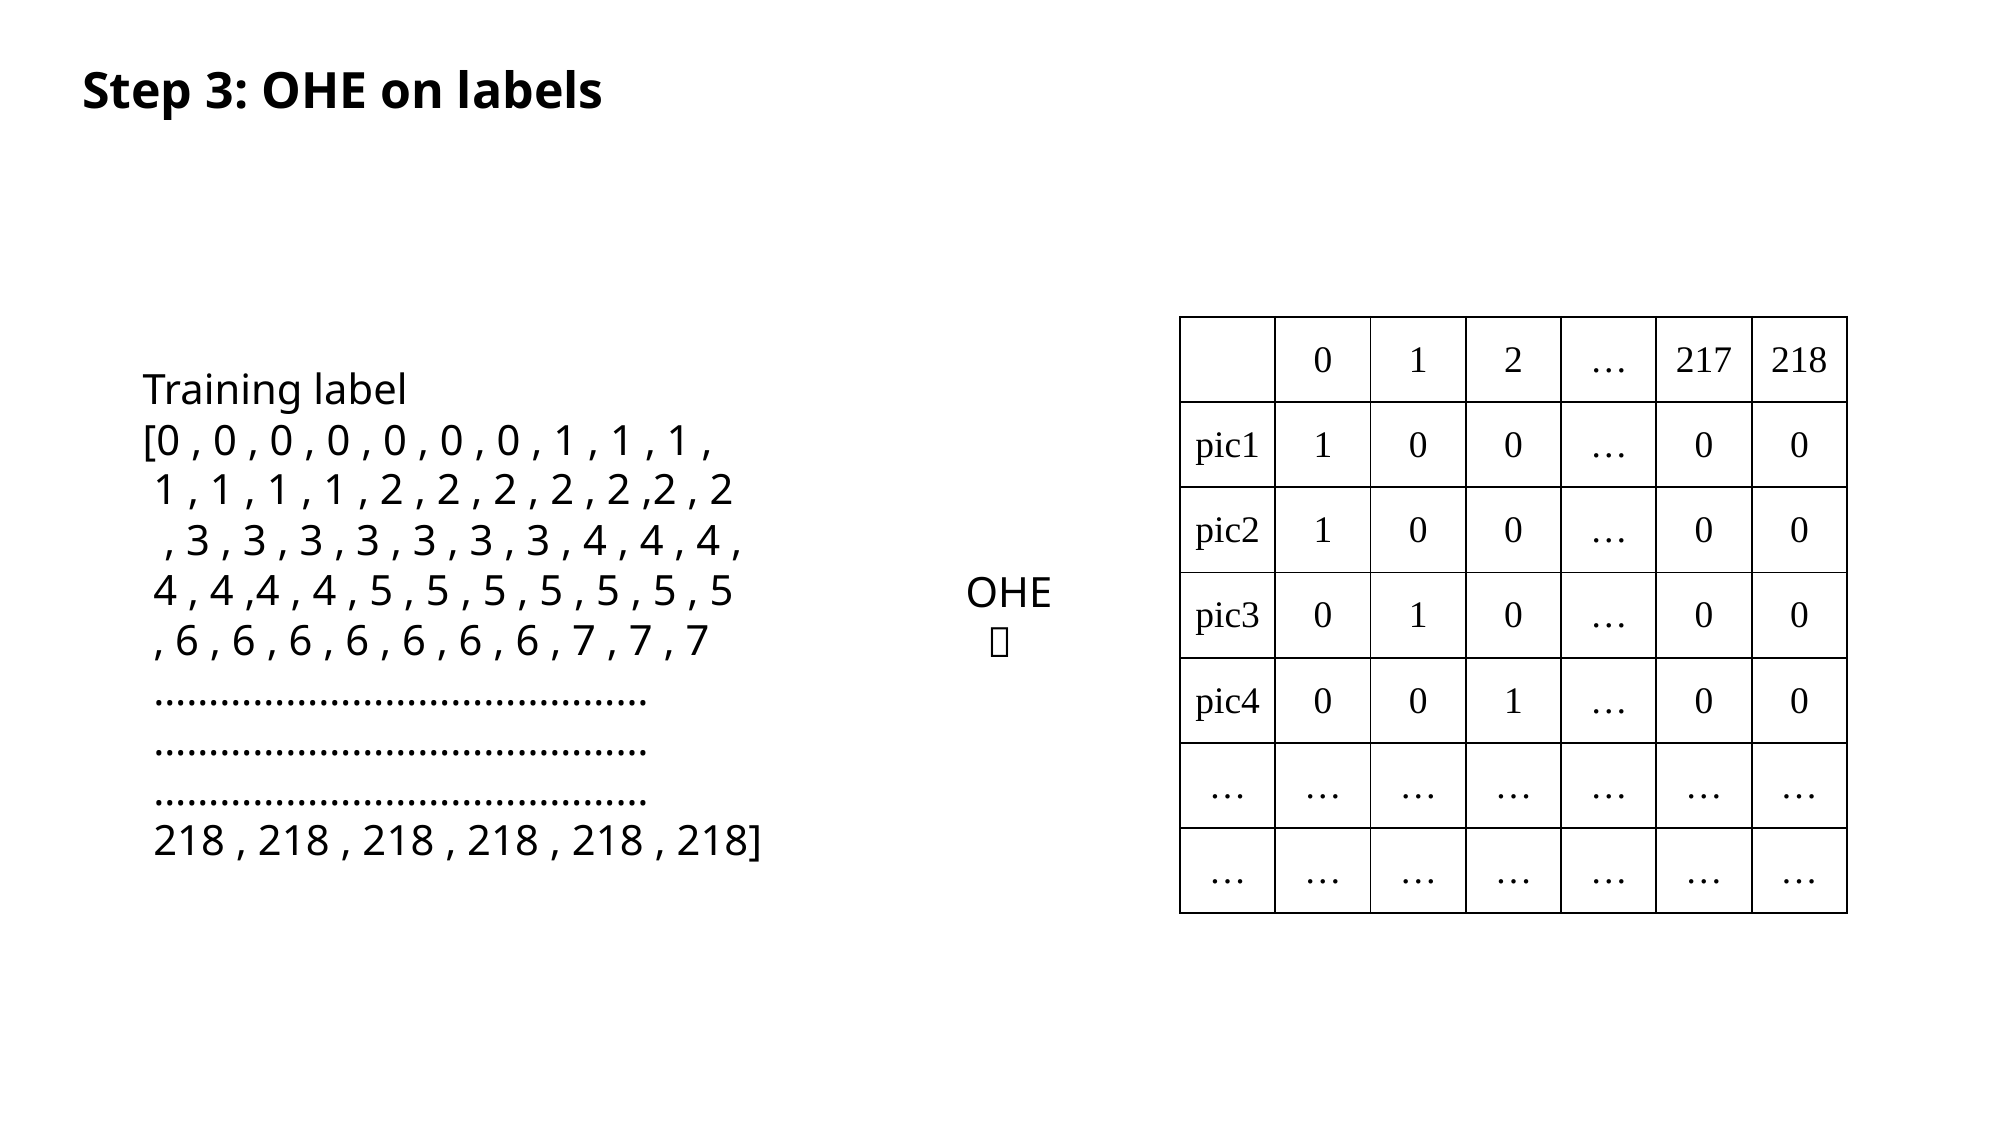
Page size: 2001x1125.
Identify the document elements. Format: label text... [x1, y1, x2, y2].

table_cell 0 [1371, 659, 1465, 742]
table_cell 0 [1276, 573, 1370, 657]
table_cell 0 [1753, 488, 1846, 572]
table_header [1181, 318, 1274, 401]
table_cell 0 [1753, 573, 1846, 657]
table_cell … [1562, 744, 1655, 827]
table_cell … [1371, 744, 1465, 827]
text_box OHE  [950, 557, 1121, 673]
table_cell … [1276, 829, 1370, 912]
table_cell 1 [1276, 488, 1370, 572]
table_cell … [1467, 829, 1560, 912]
table_cell … [1467, 744, 1560, 827]
table_header 2 [1467, 318, 1560, 401]
table_cell 0 [1657, 488, 1751, 572]
table_cell 0 [1276, 659, 1370, 742]
table_cell pic2 [1181, 488, 1274, 572]
table_cell pic4 [1181, 659, 1274, 742]
table_cell … [1753, 829, 1846, 912]
table_cell … [1753, 744, 1846, 827]
table_header 0 [1276, 318, 1370, 401]
table_header 218 [1753, 318, 1846, 401]
table_cell 0 [1371, 403, 1465, 486]
table_header 217 [1657, 318, 1751, 401]
table_cell 0 [1657, 573, 1751, 657]
table_cell … [1276, 744, 1370, 827]
text_box Training label [0 , 0 , 0 , 0 , 0 , 0 , 0 , 1 , 1 , 1 , 1 , 1 , 1 , 1 , 2 , 2 , 2 , 2 , 2 ,2 , 2 , 3 , 3 , 3 , 3 , 3 , 3 , 3 , 4 , 4 , 4 , 4 , 4 ,4 , 4 , 5 , 5 , 5 , 5 , 5 , 5 , 5 , 6 , 6 , 6 , 6 , 6 , 6 , 6 , 7 , 7 , 7 ……………………………………… ……………………………………… ……………………………………… 218 , 218 , 218 , 218 , 218 , 218] [127, 355, 892, 871]
table_cell … [1181, 829, 1274, 912]
table_cell … [1657, 829, 1751, 912]
table_cell 0 [1467, 403, 1560, 486]
table_cell … [1657, 744, 1751, 827]
table_cell 1 [1467, 659, 1560, 742]
table_cell pic1 [1181, 403, 1274, 486]
table_header 1 [1371, 318, 1465, 401]
table_cell … [1181, 744, 1274, 827]
table_header … [1562, 318, 1655, 401]
table_cell … [1562, 403, 1655, 486]
table_cell pic3 [1181, 573, 1274, 657]
table_cell 0 [1753, 659, 1846, 742]
table_cell … [1371, 829, 1465, 912]
table_cell 0 [1657, 659, 1751, 742]
table_cell … [1562, 573, 1655, 657]
table_cell 0 [1371, 488, 1465, 572]
table_cell 0 [1753, 403, 1846, 486]
table_cell 0 [1657, 403, 1751, 486]
table_cell 1 [1371, 573, 1465, 657]
table_cell 0 [1467, 488, 1560, 572]
table_cell … [1562, 488, 1655, 572]
table_cell 1 [1276, 403, 1370, 486]
text_box Step 3: OHE on labels [67, 51, 1953, 126]
table_cell … [1562, 829, 1655, 912]
table_cell 0 [1467, 573, 1560, 657]
table_cell … [1562, 659, 1655, 742]
